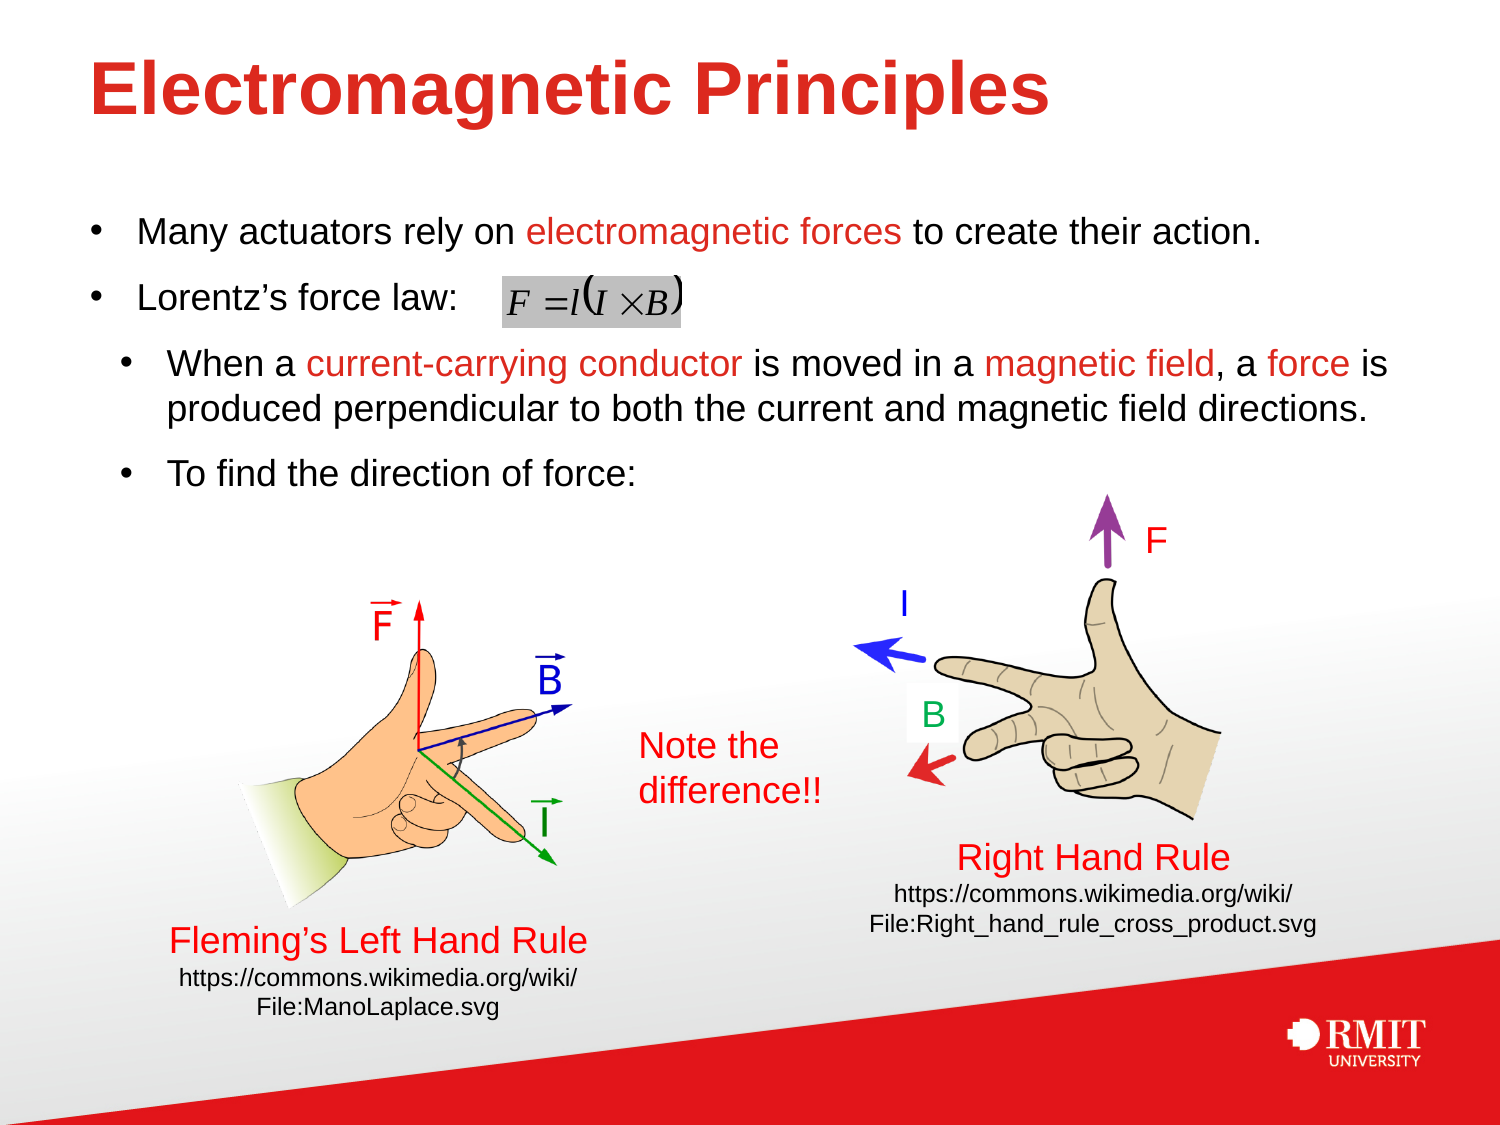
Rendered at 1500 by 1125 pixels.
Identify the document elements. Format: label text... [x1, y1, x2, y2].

picture [0, 0, 1500, 1125]
text_box Right Hand Rule https://commons.wikimedia.org/wiki/File:Right_hand_rule_cross_product.svg [851, 825, 1337, 945]
title Electromagnetic Principles [75, 72, 1425, 157]
text_box Note the difference!! [623, 713, 830, 818]
list Many actuators rely on electromagnetic forces to create their action. Lorentz’s force law: When a current-carrying conductor is moved in a magnetic field, a force is produced perpendicular to both the current and magnetic field directions. To find the direction of force: [75, 199, 1425, 924]
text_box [501, 275, 682, 328]
text_box Fleming’s Left Hand Rule https://commons.wikimedia.org/wiki/File:ManoLaplace.svg [151, 908, 606, 1029]
